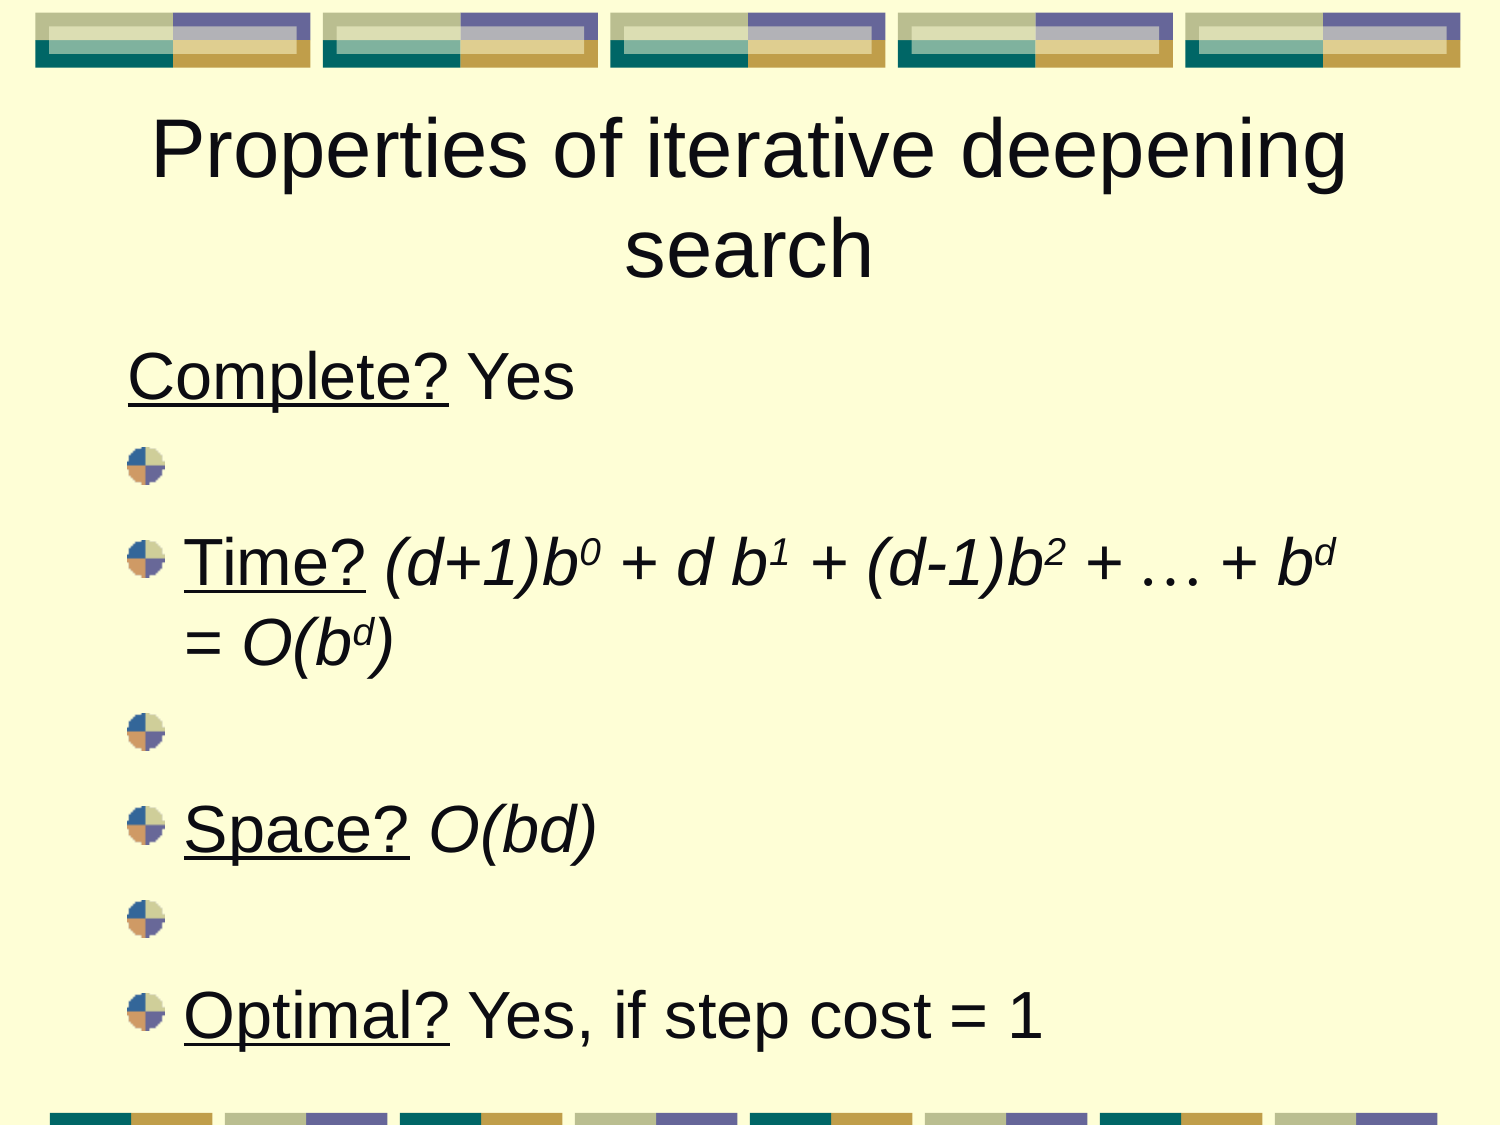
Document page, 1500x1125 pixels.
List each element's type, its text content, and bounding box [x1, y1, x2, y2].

title Properties of iterative deepening search [112, 99, 1388, 288]
picture [127, 900, 165, 938]
picture [127, 993, 165, 1031]
picture [127, 713, 165, 751]
picture [127, 540, 165, 578]
picture [127, 447, 165, 485]
list Complete? Yes Time? (d+1)b0 + d b1 + (d-1)b2 + … + bd = O(bd) Space? O(bd) Optimal? Yes, if step cost = 1 [112, 324, 1388, 1001]
picture [127, 806, 165, 845]
